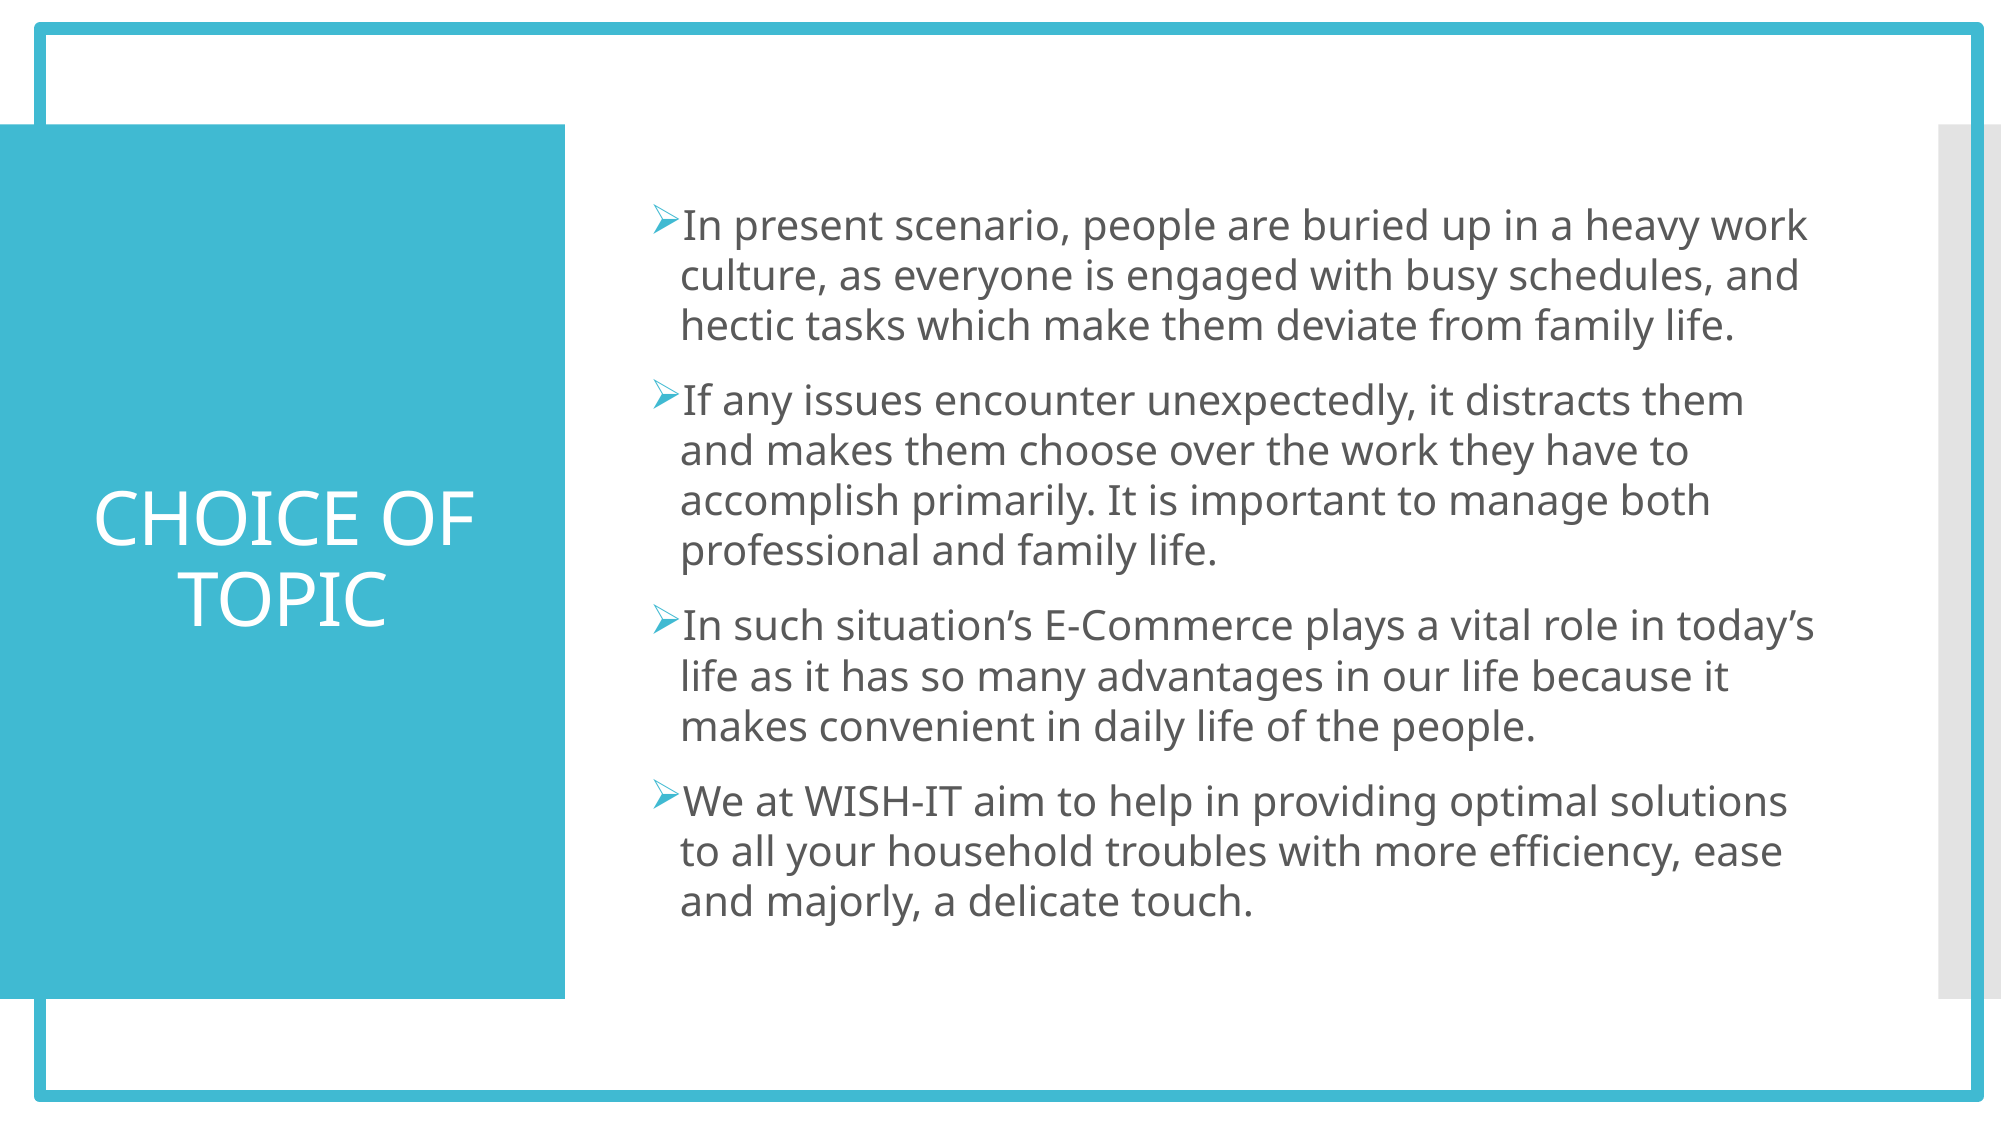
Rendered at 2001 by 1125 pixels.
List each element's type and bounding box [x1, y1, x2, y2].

text_box [39, 28, 1979, 1097]
